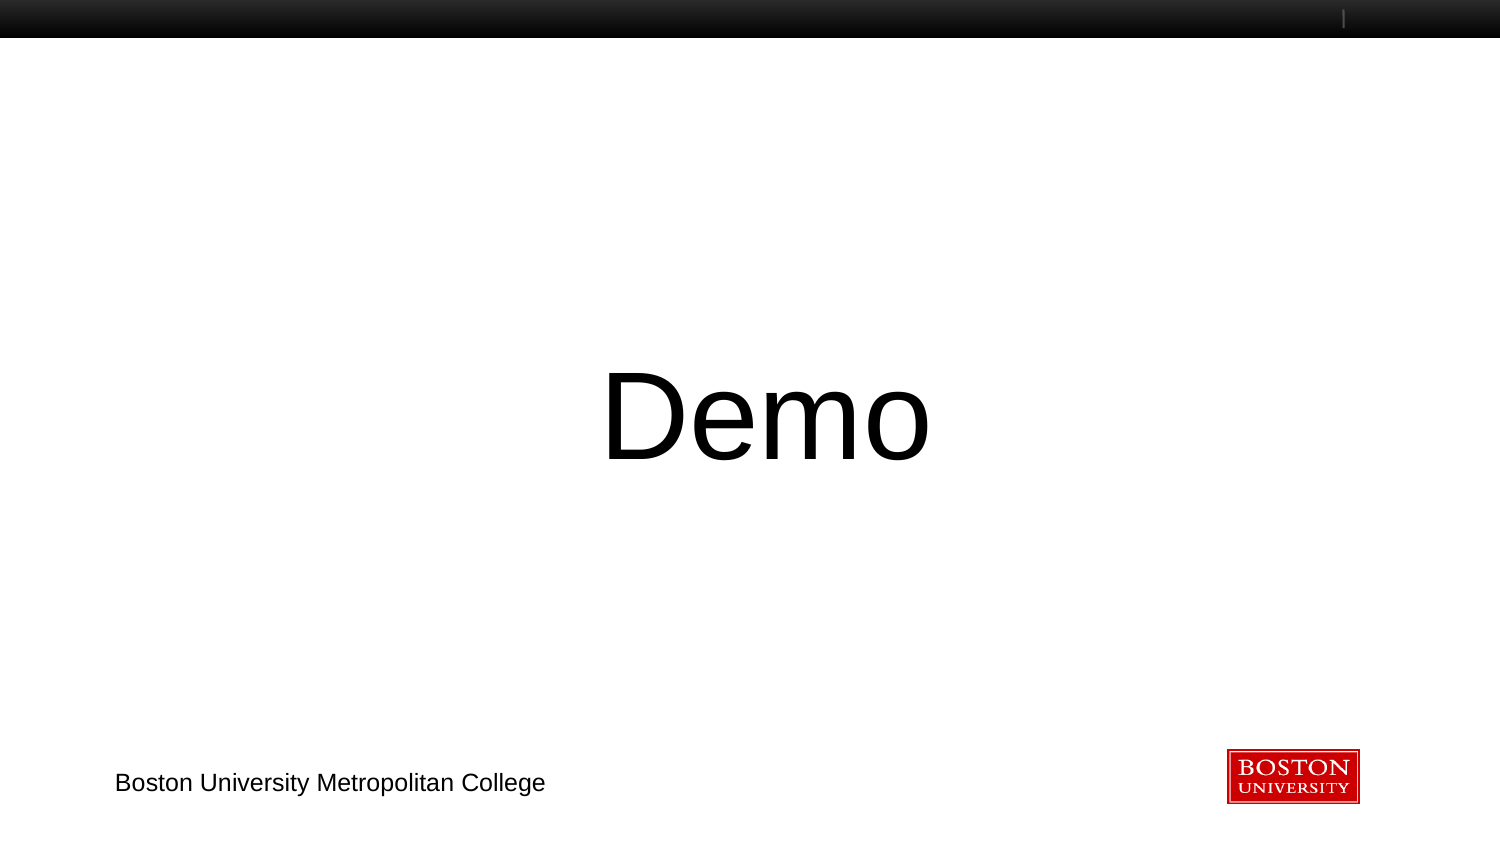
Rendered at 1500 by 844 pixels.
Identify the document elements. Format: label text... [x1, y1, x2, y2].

picture [1227, 749, 1360, 804]
title Demo [584, 319, 1500, 404]
